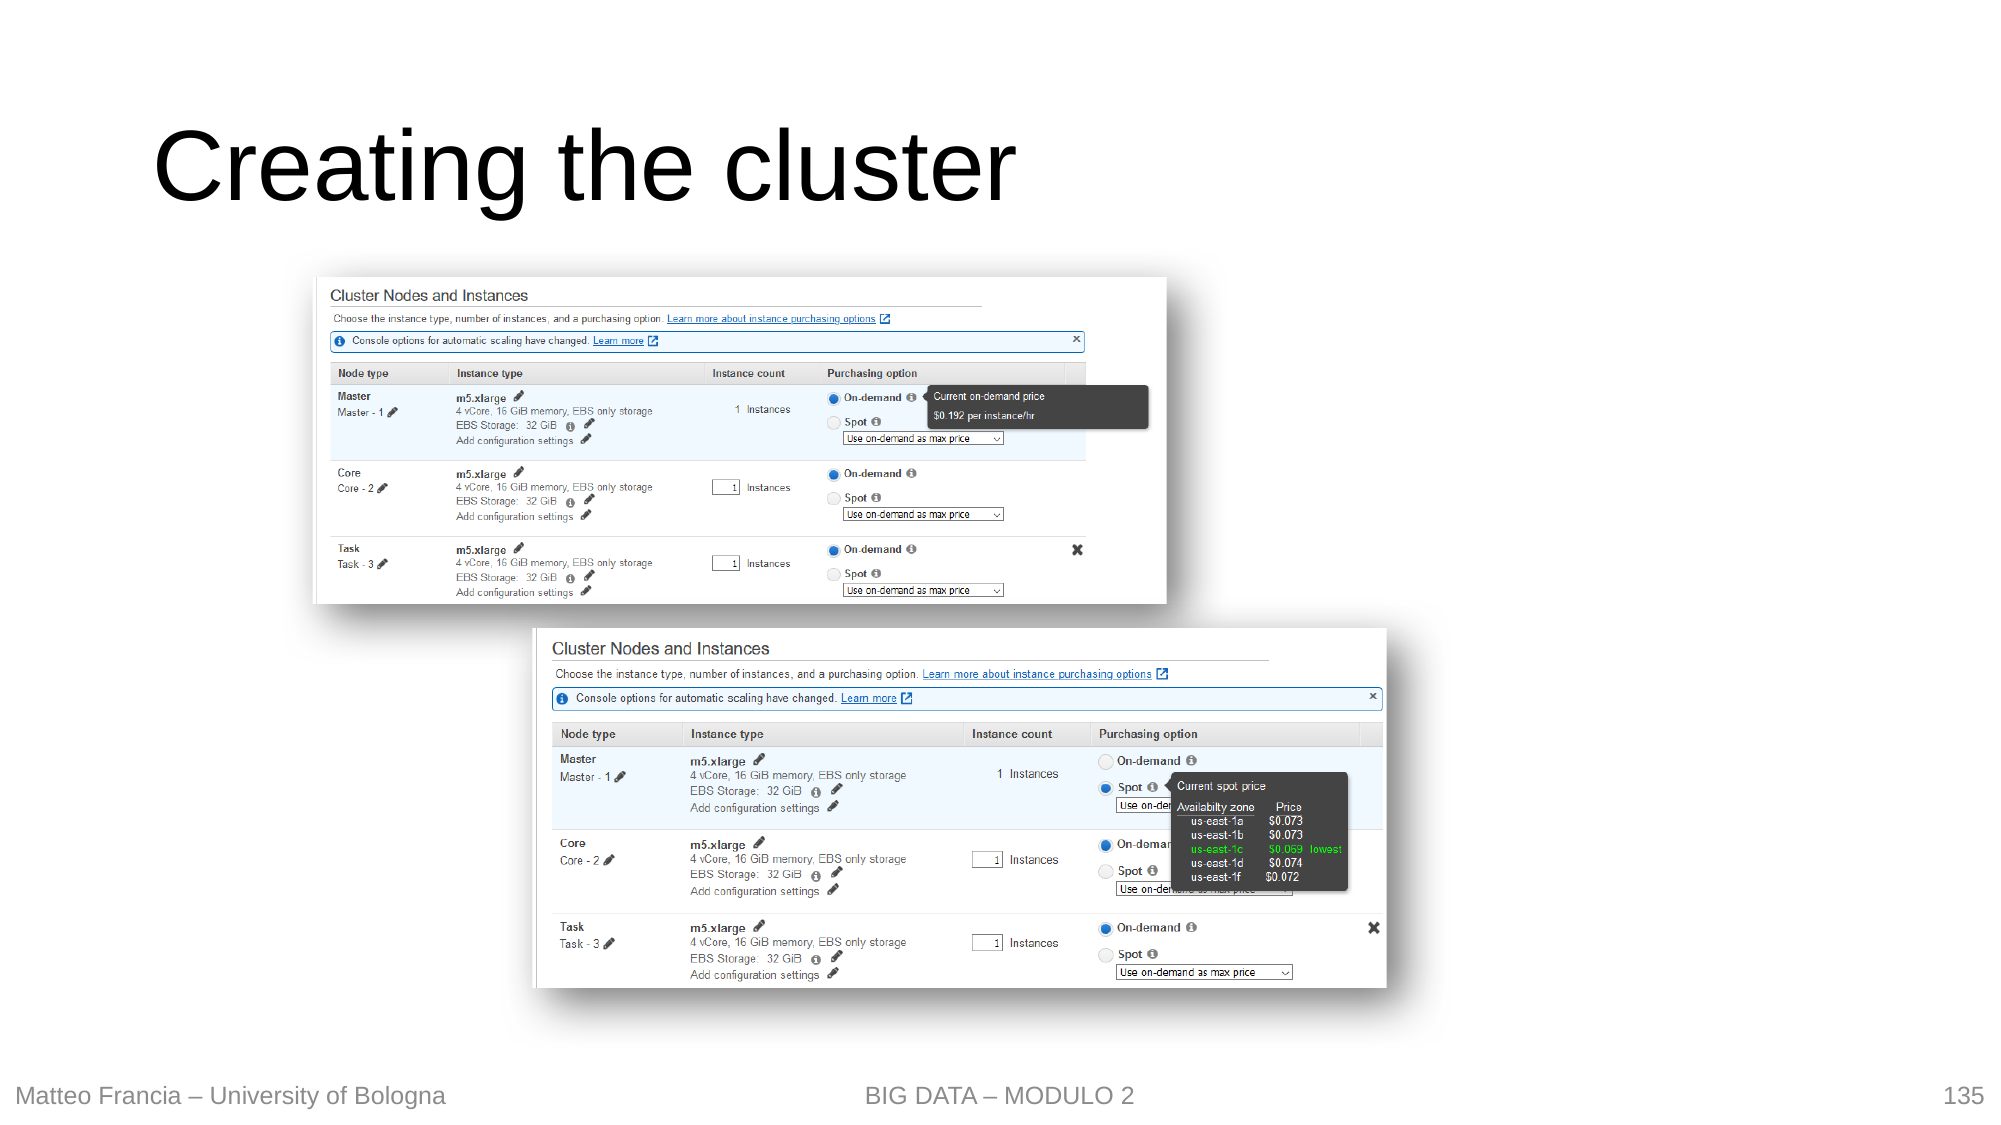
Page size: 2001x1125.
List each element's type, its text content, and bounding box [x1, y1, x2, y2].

footer Matteo Francia – University of Bologna [0, 1065, 466, 1125]
picture [532, 628, 1387, 988]
slide_number 135 [1550, 1065, 2000, 1125]
picture [312, 277, 1167, 604]
title Creating the cluster [137, 59, 1863, 278]
